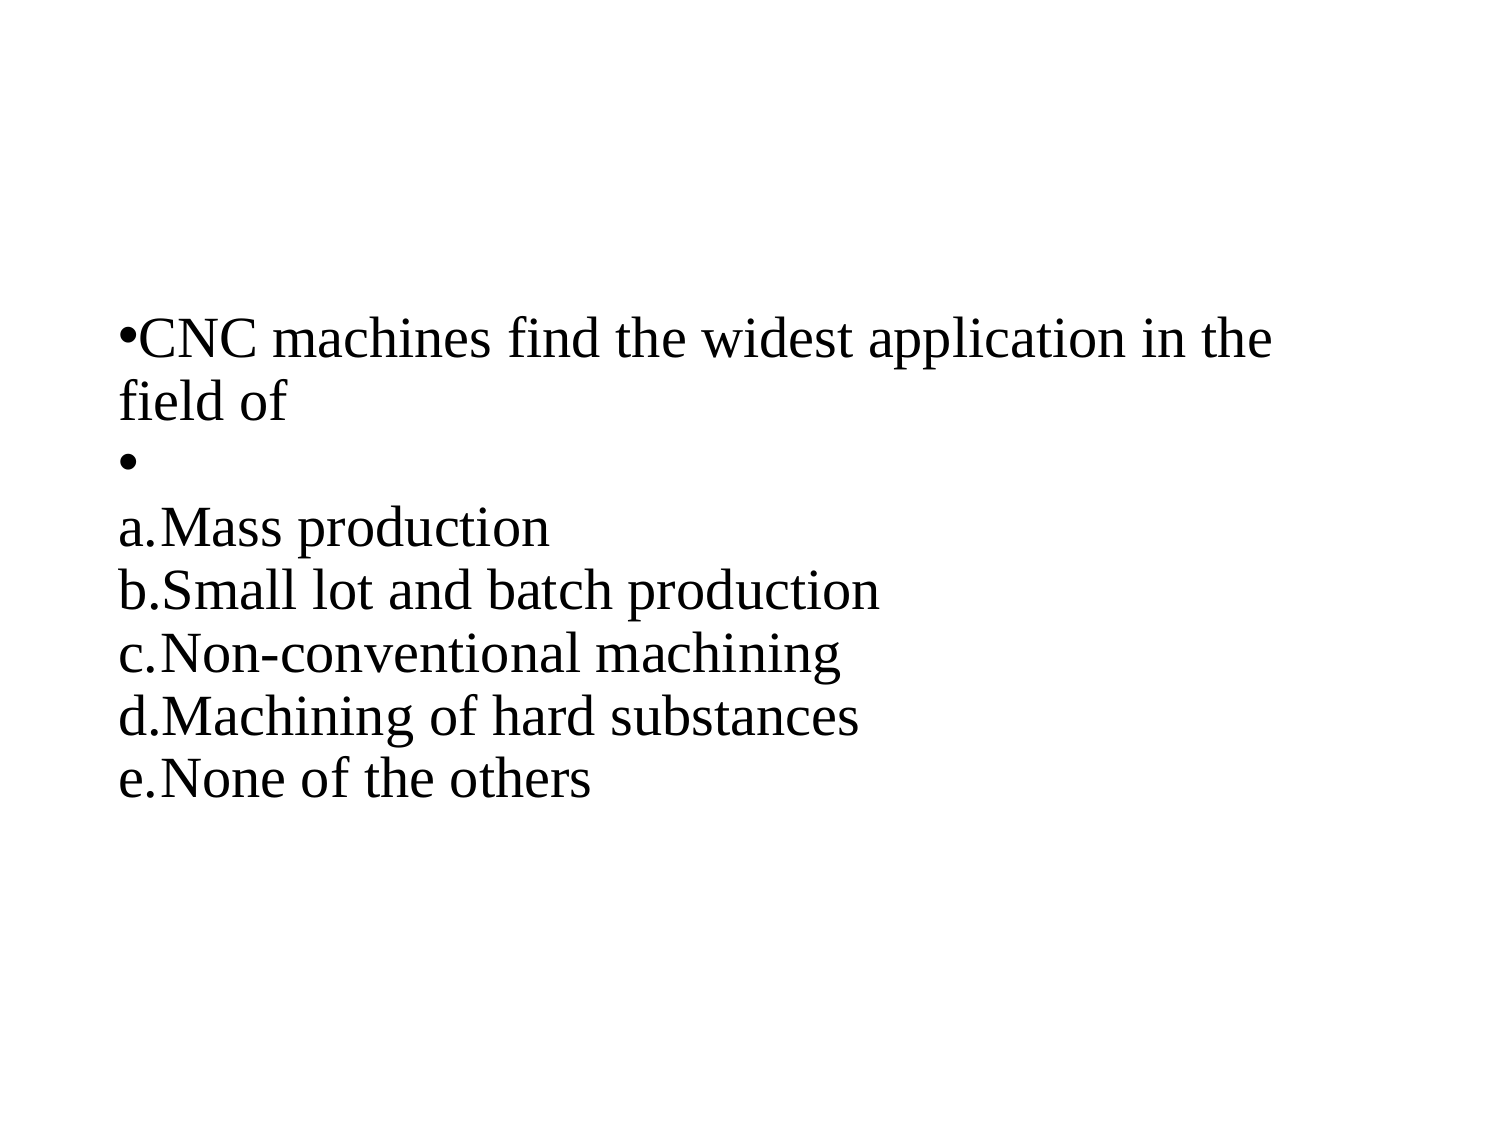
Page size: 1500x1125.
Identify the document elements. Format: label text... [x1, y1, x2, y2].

list CNC machines find the widest application in the field of Mass production Small lot and batch production Non-conventional machining Machining of hard substances None of the others [103, 299, 1397, 1014]
